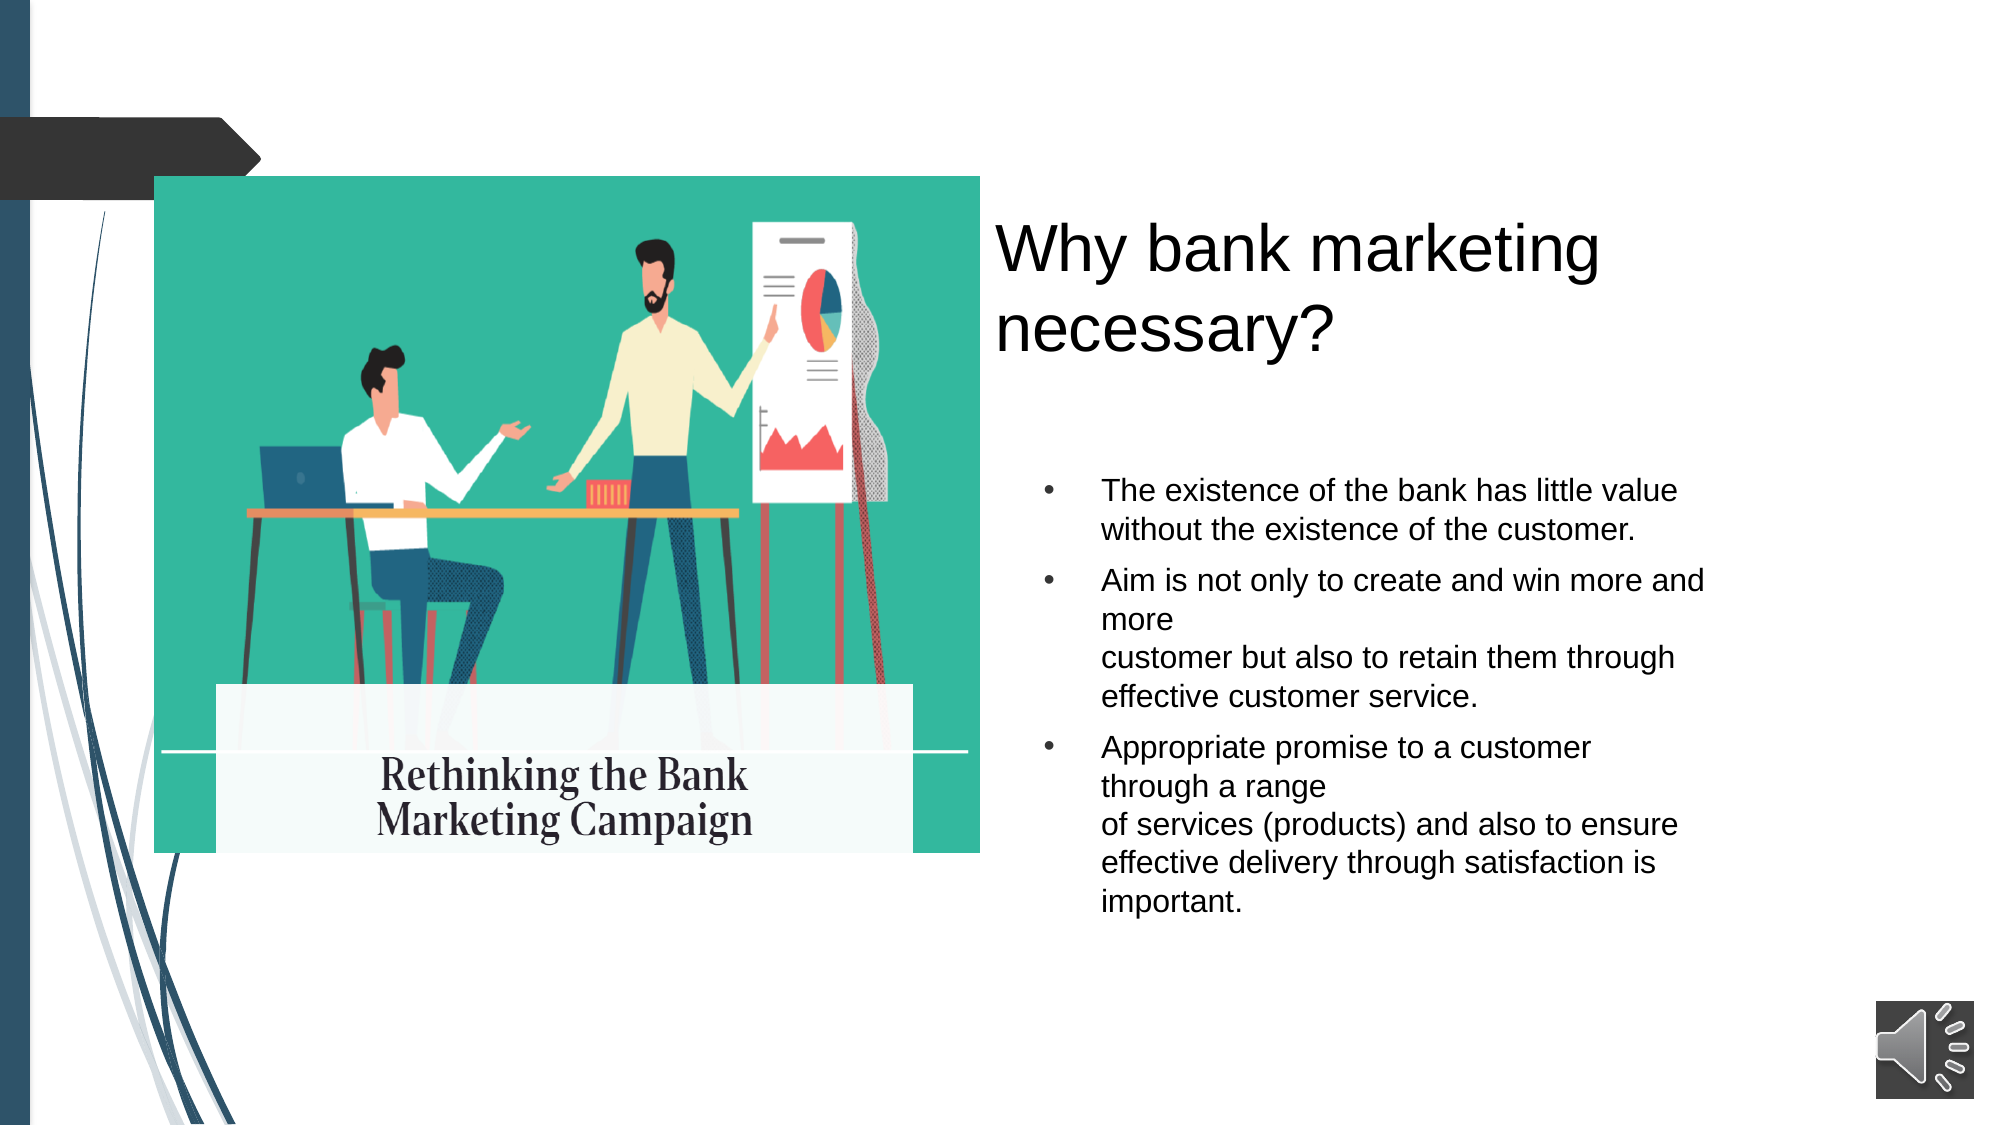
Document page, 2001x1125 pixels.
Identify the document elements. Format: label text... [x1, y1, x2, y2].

picture [1874, 999, 1976, 1101]
title Why bank marketing necessary? [980, 51, 1697, 373]
list The existence of the bank has little value without the existence of the customer. Aim is not only to create and win more and more customer but also to retain them through effective customer service. Appropriate promise to a customer through a range of services (products) and also to ensure effective delivery through satisfaction is important. [1028, 462, 1725, 1008]
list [154, 176, 981, 854]
